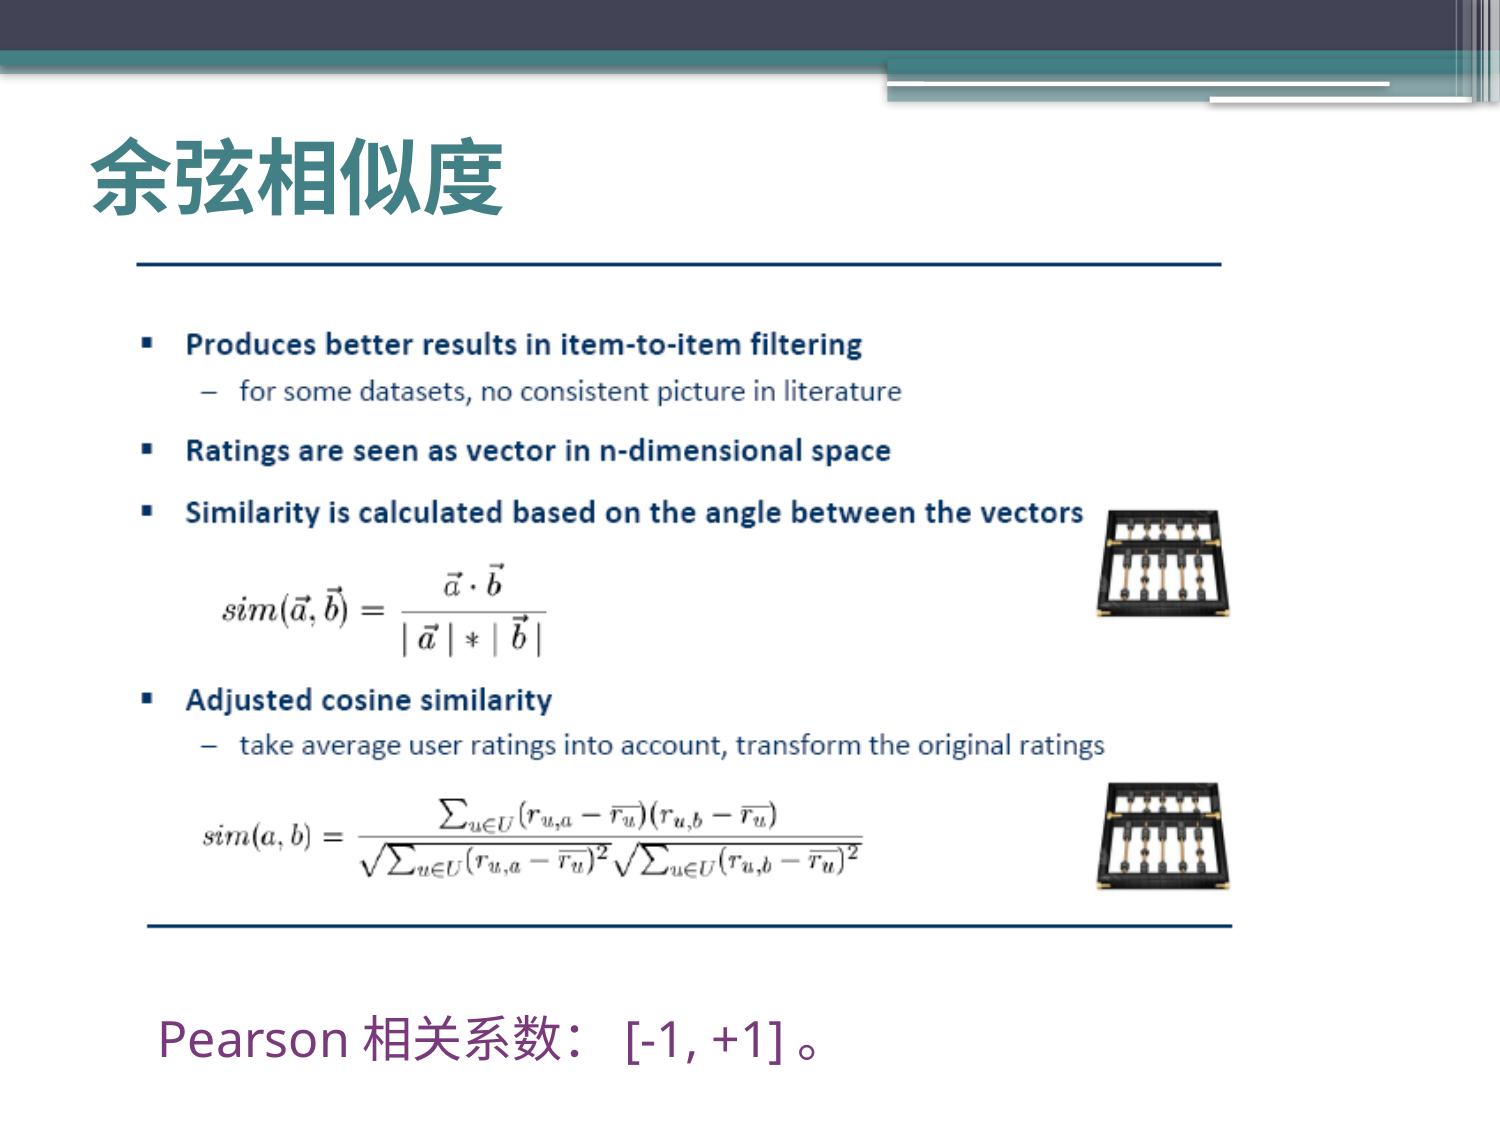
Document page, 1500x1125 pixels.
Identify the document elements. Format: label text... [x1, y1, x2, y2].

text_box Pearson相关系数：[-1, +1]。 [142, 999, 862, 1075]
picture [74, 249, 1275, 947]
title 余弦相似度 [75, 87, 1425, 263]
